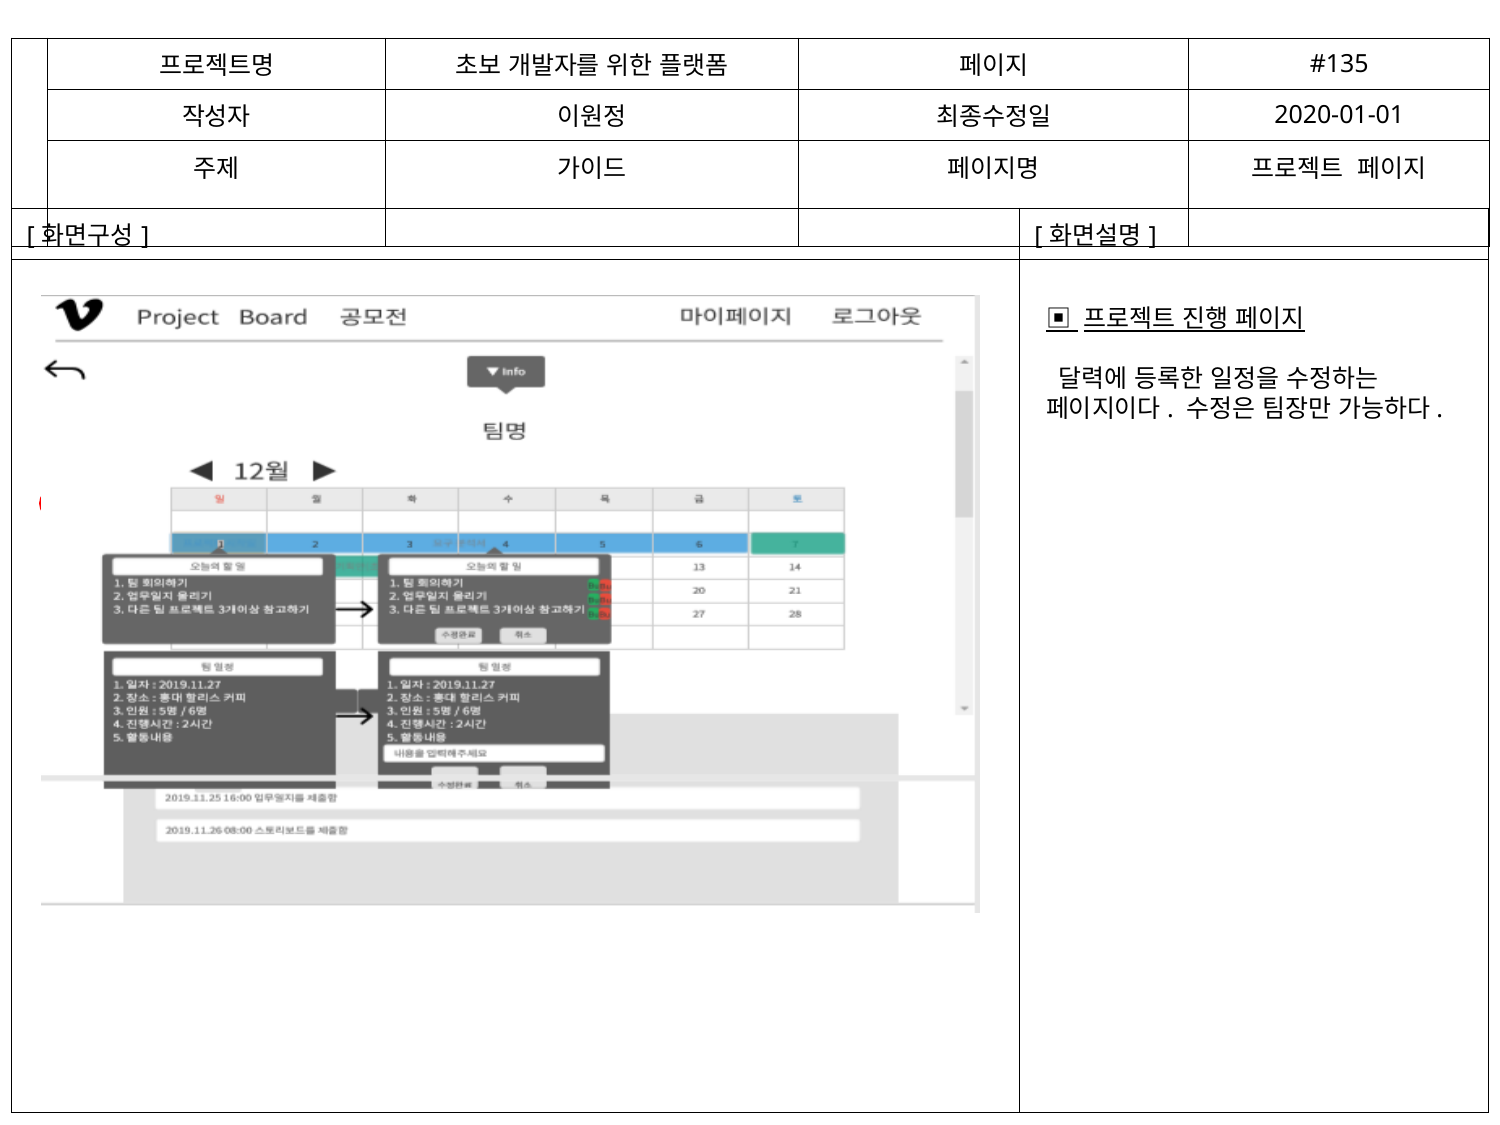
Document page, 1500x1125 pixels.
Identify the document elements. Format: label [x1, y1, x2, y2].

table_header [48, 39, 385, 89]
table_cell [386, 141, 798, 246]
table_header [1189, 39, 1489, 89]
table_header [1020, 247, 1488, 259]
text_box [1031, 295, 1477, 430]
table_cell [799, 90, 1188, 140]
table_header [799, 39, 1188, 89]
table_cell [1189, 141, 1489, 246]
table_cell [1020, 260, 1488, 1112]
table_cell [12, 260, 1019, 1112]
table_cell [799, 141, 1188, 246]
table_header [12, 39, 47, 246]
table_cell [48, 90, 385, 140]
table_cell [386, 90, 798, 140]
table_header [12, 247, 1019, 259]
picture [41, 295, 980, 914]
table_header [386, 39, 798, 89]
table_cell [1189, 90, 1489, 140]
table_cell [48, 141, 385, 246]
